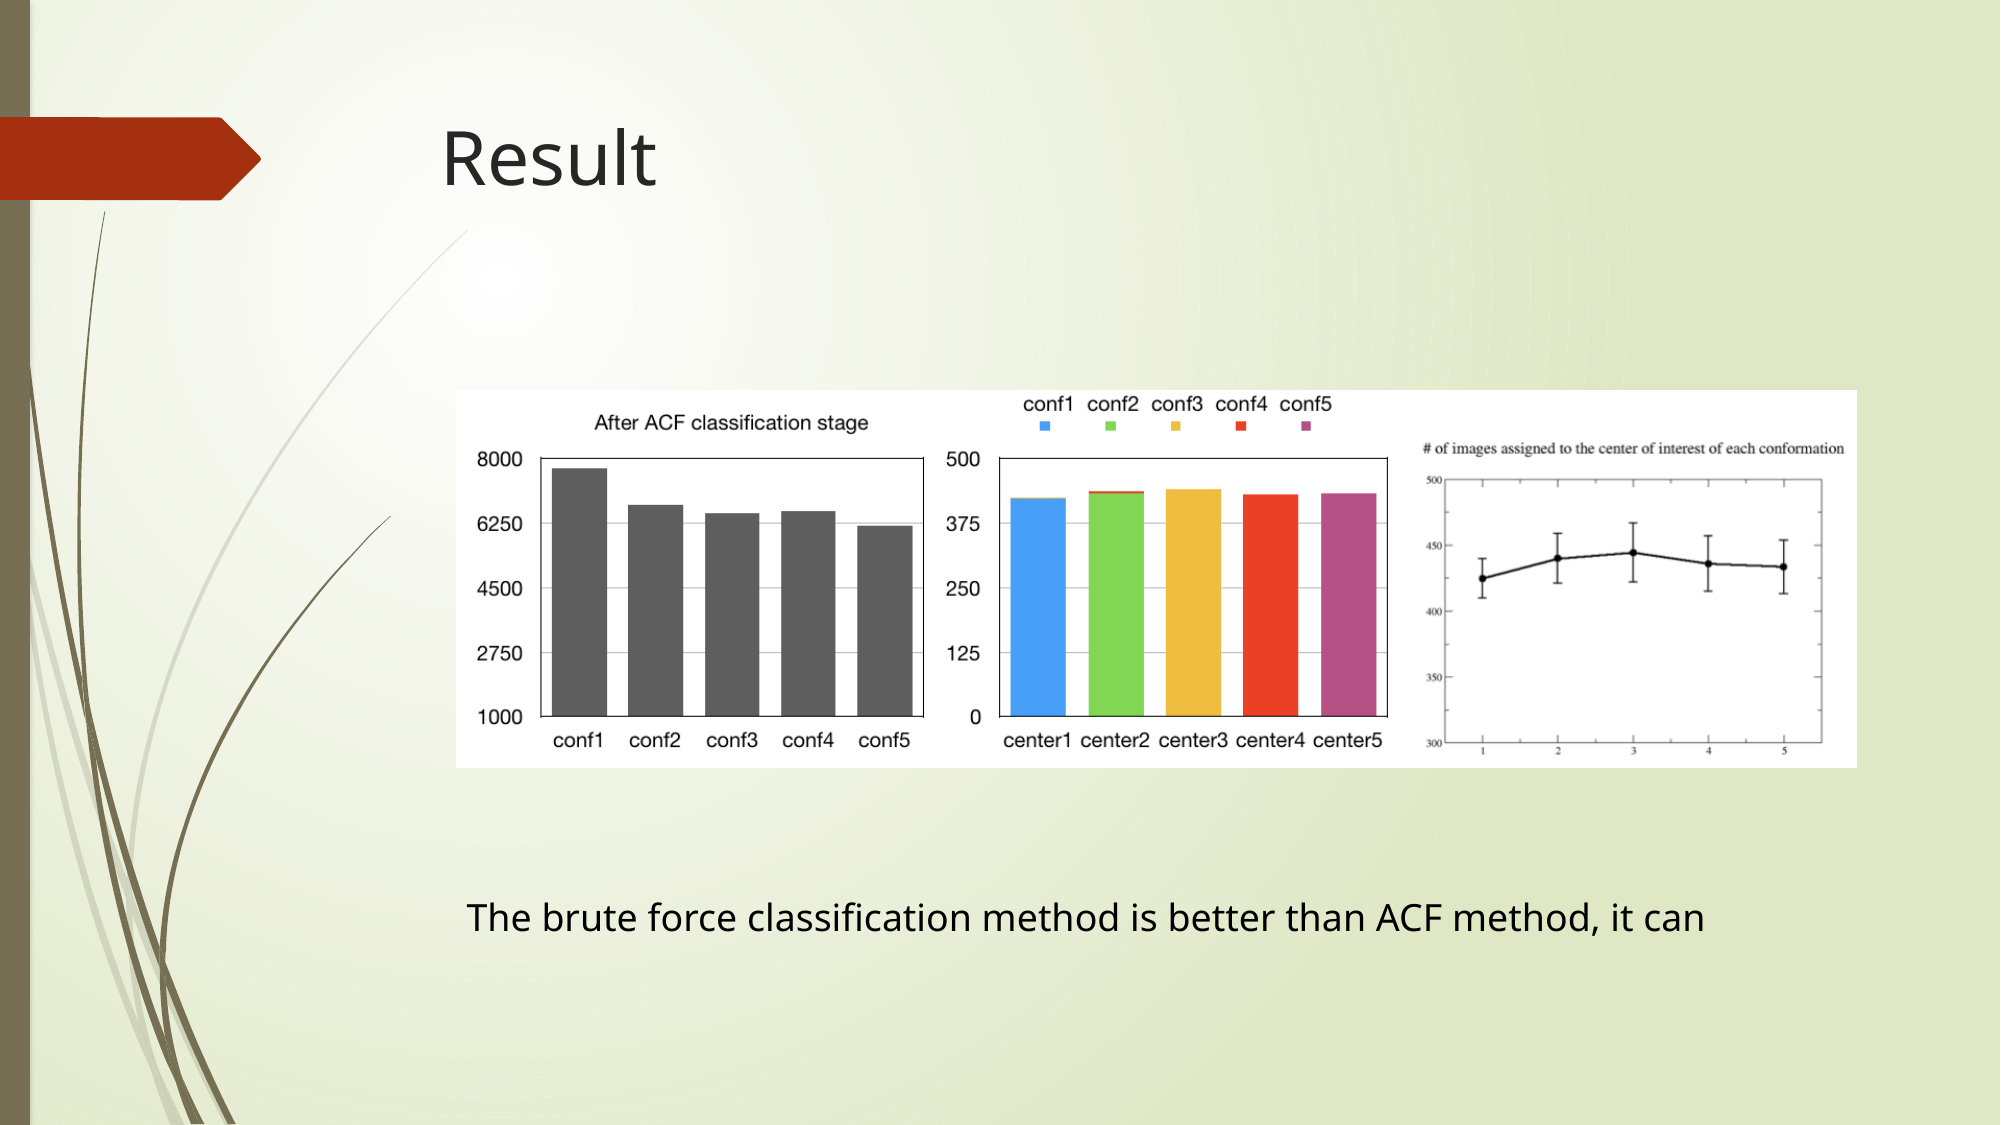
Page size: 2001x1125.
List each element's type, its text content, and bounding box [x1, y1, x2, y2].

text_box The brute force classification method is better than ACF method, it can [451, 886, 1732, 946]
title Result [425, 102, 1888, 313]
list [455, 389, 1857, 768]
